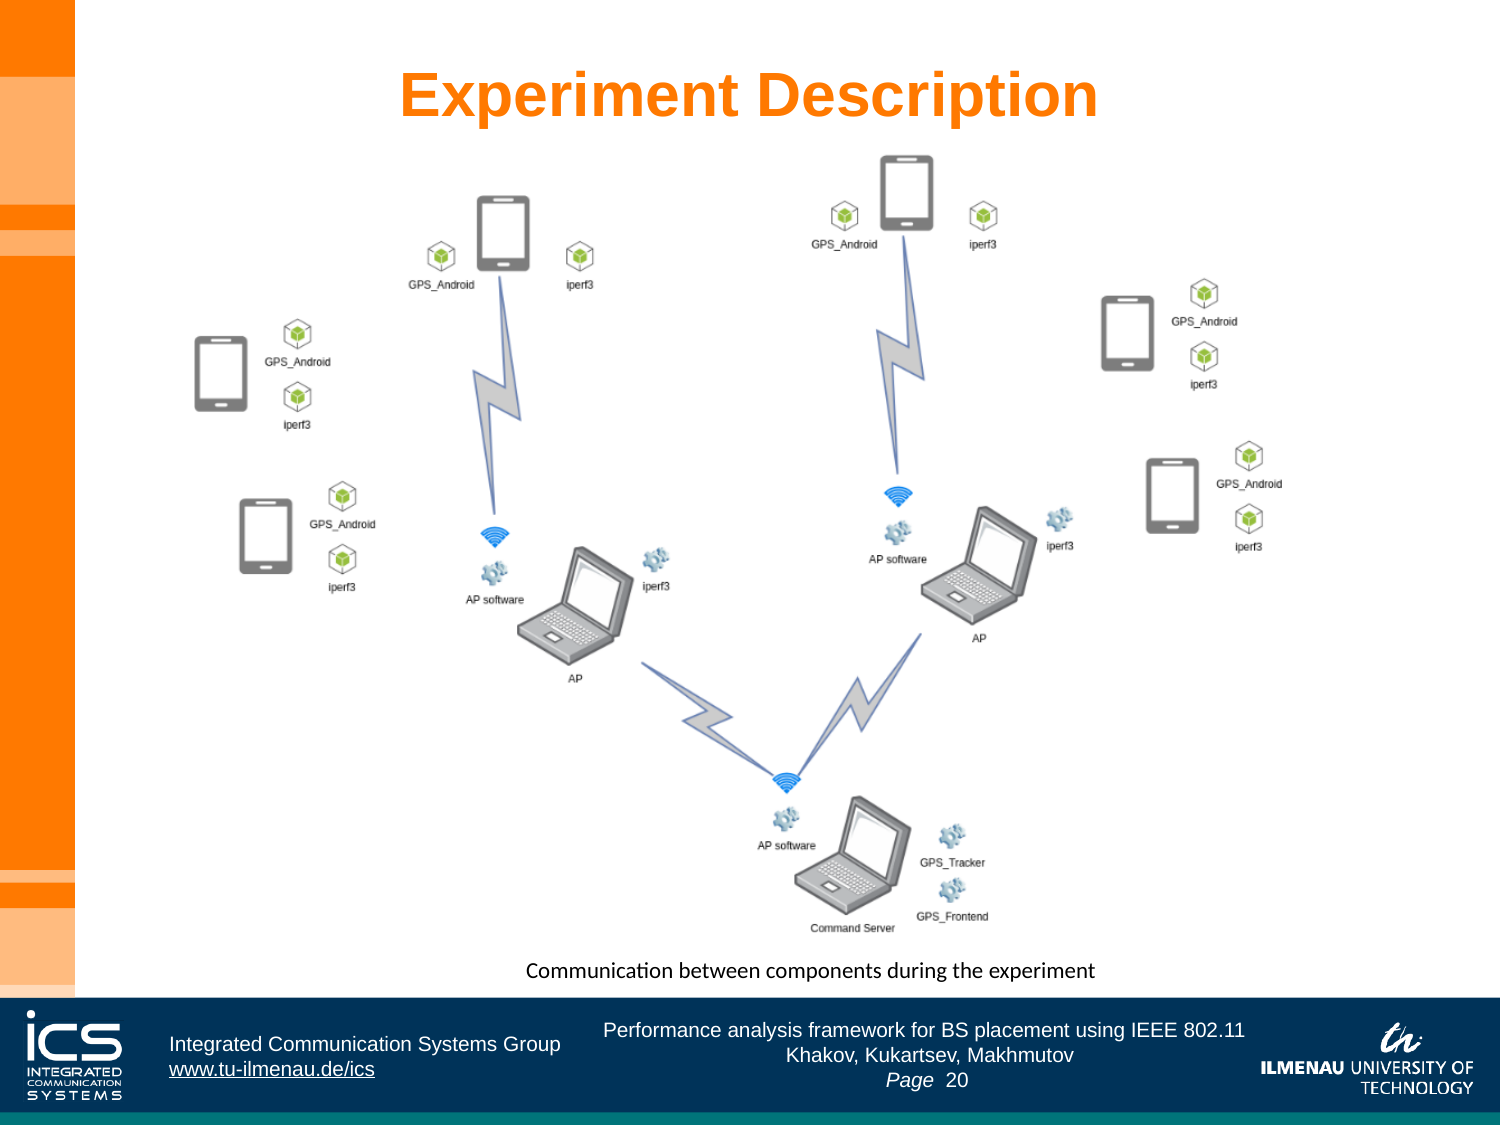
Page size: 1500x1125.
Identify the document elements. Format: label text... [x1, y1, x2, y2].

picture [1261, 1022, 1474, 1094]
picture [23, 1009, 124, 1102]
text_box Communication between components during the experiment [171, 947, 1452, 991]
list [194, 136, 1282, 933]
title Experiment Description [75, 45, 1425, 138]
